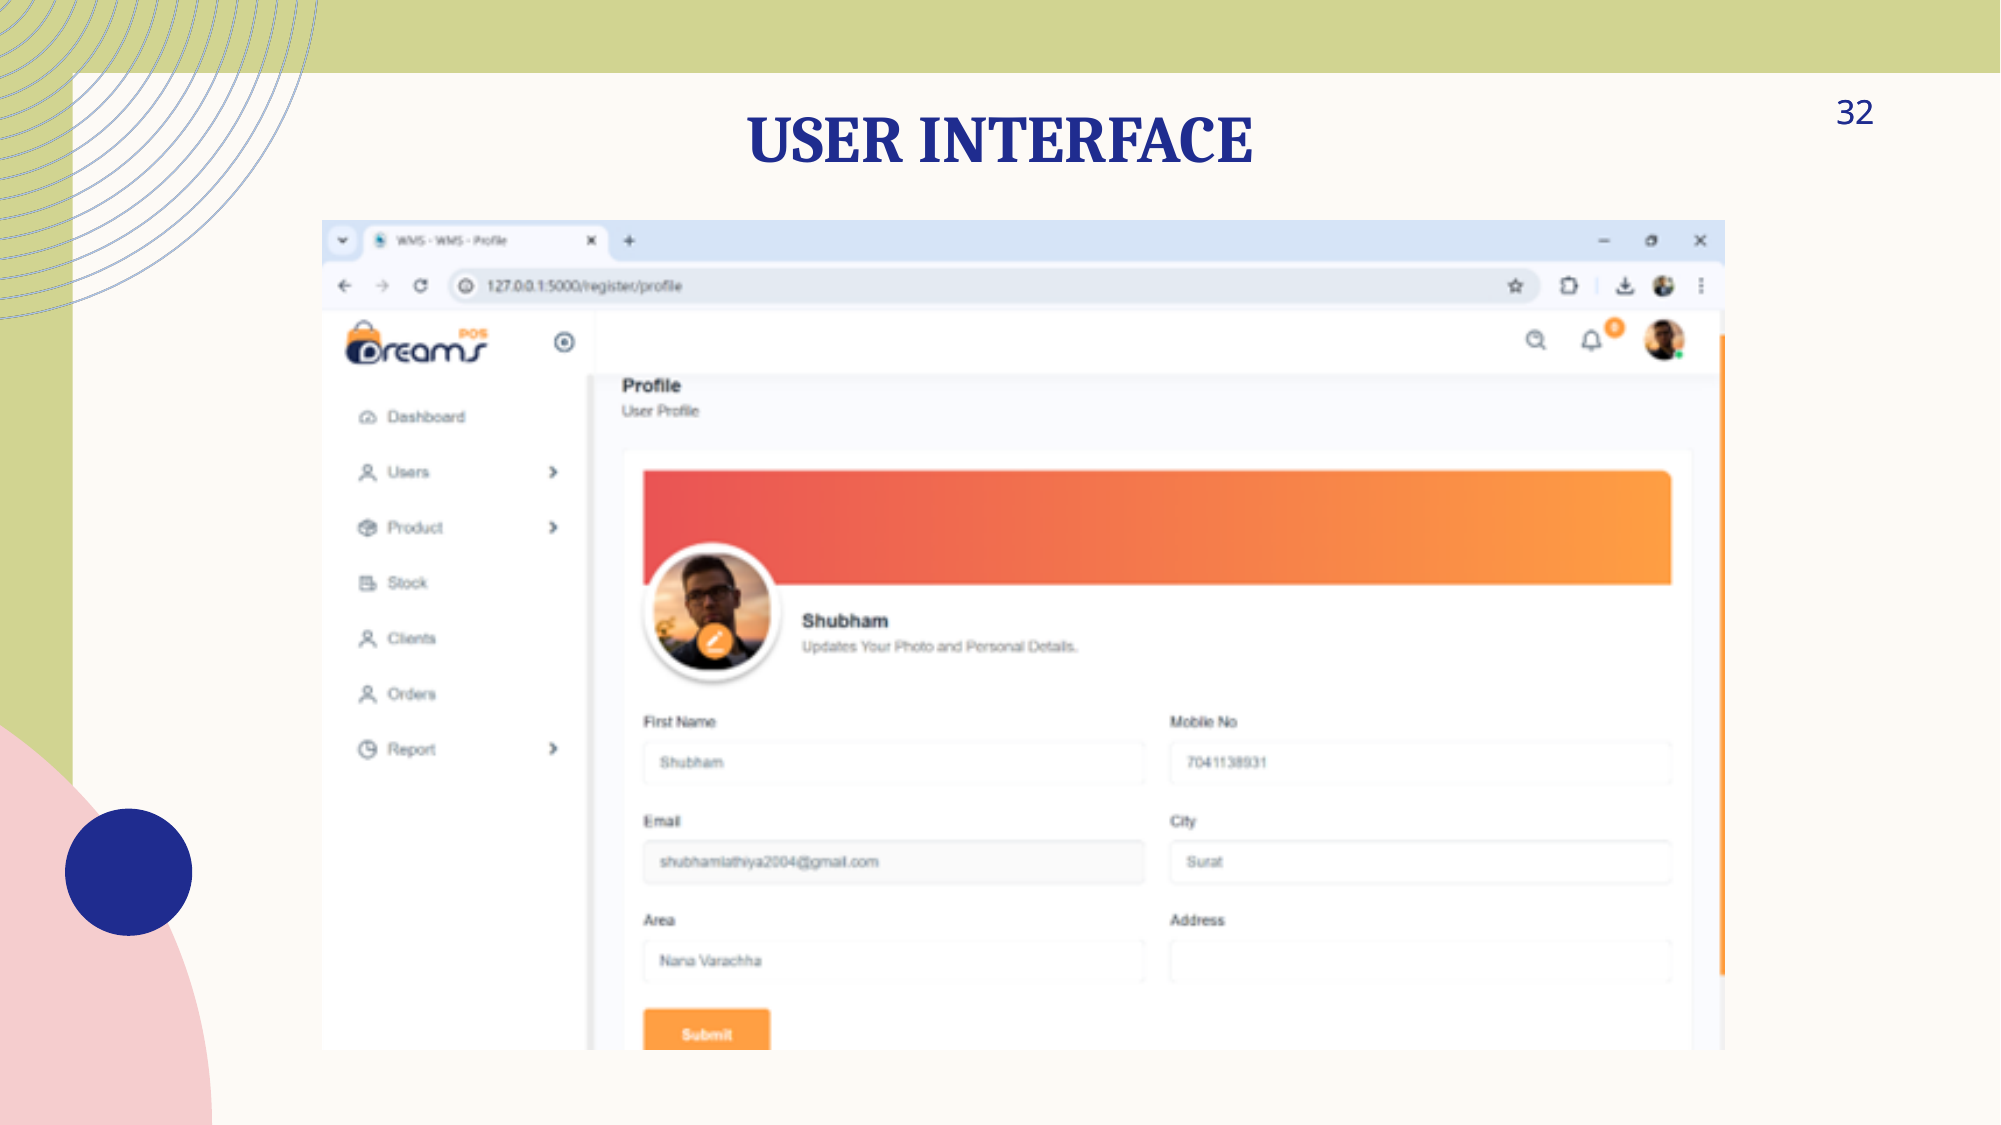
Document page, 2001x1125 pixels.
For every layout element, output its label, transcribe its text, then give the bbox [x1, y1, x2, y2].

title User Interface [0, 92, 2000, 177]
picture [0, 0, 2001, 92]
picture [322, 220, 1725, 1050]
text_box 32 [1699, 74, 1875, 153]
picture [0, 177, 320, 785]
